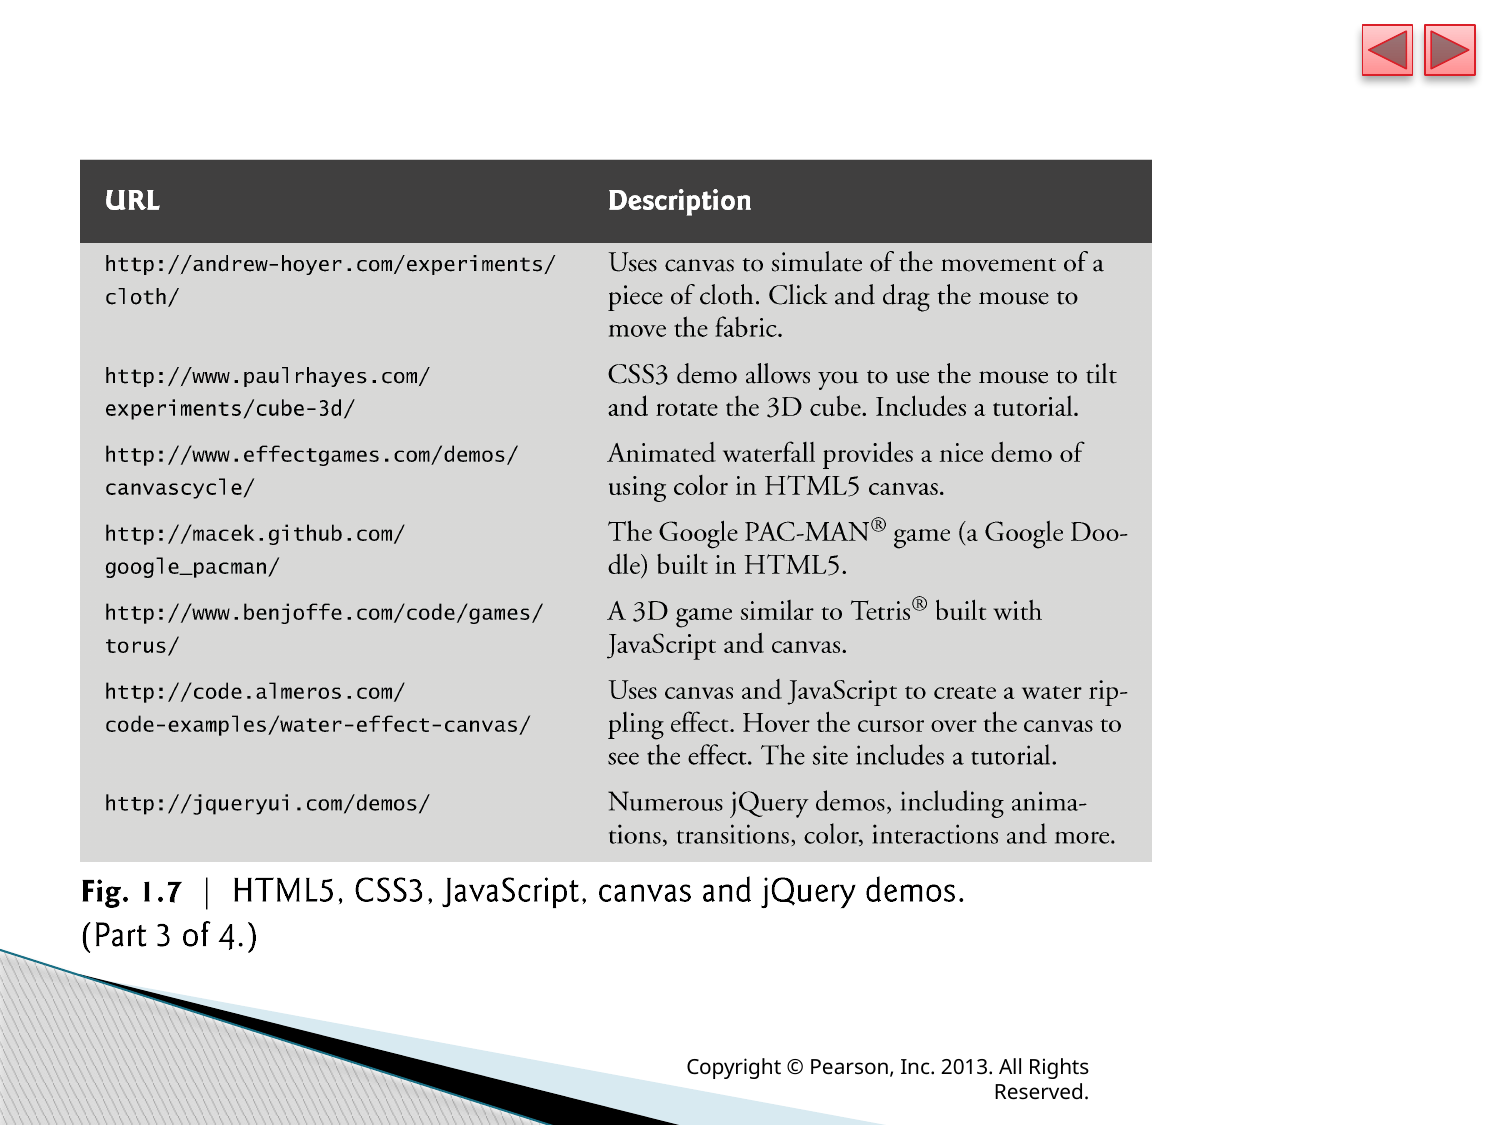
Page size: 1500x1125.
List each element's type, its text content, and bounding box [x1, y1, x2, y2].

footer Copyright © Pearson, Inc. 2013. All Rights Reserved. [650, 1051, 1105, 1112]
picture [0, 106, 1500, 1018]
